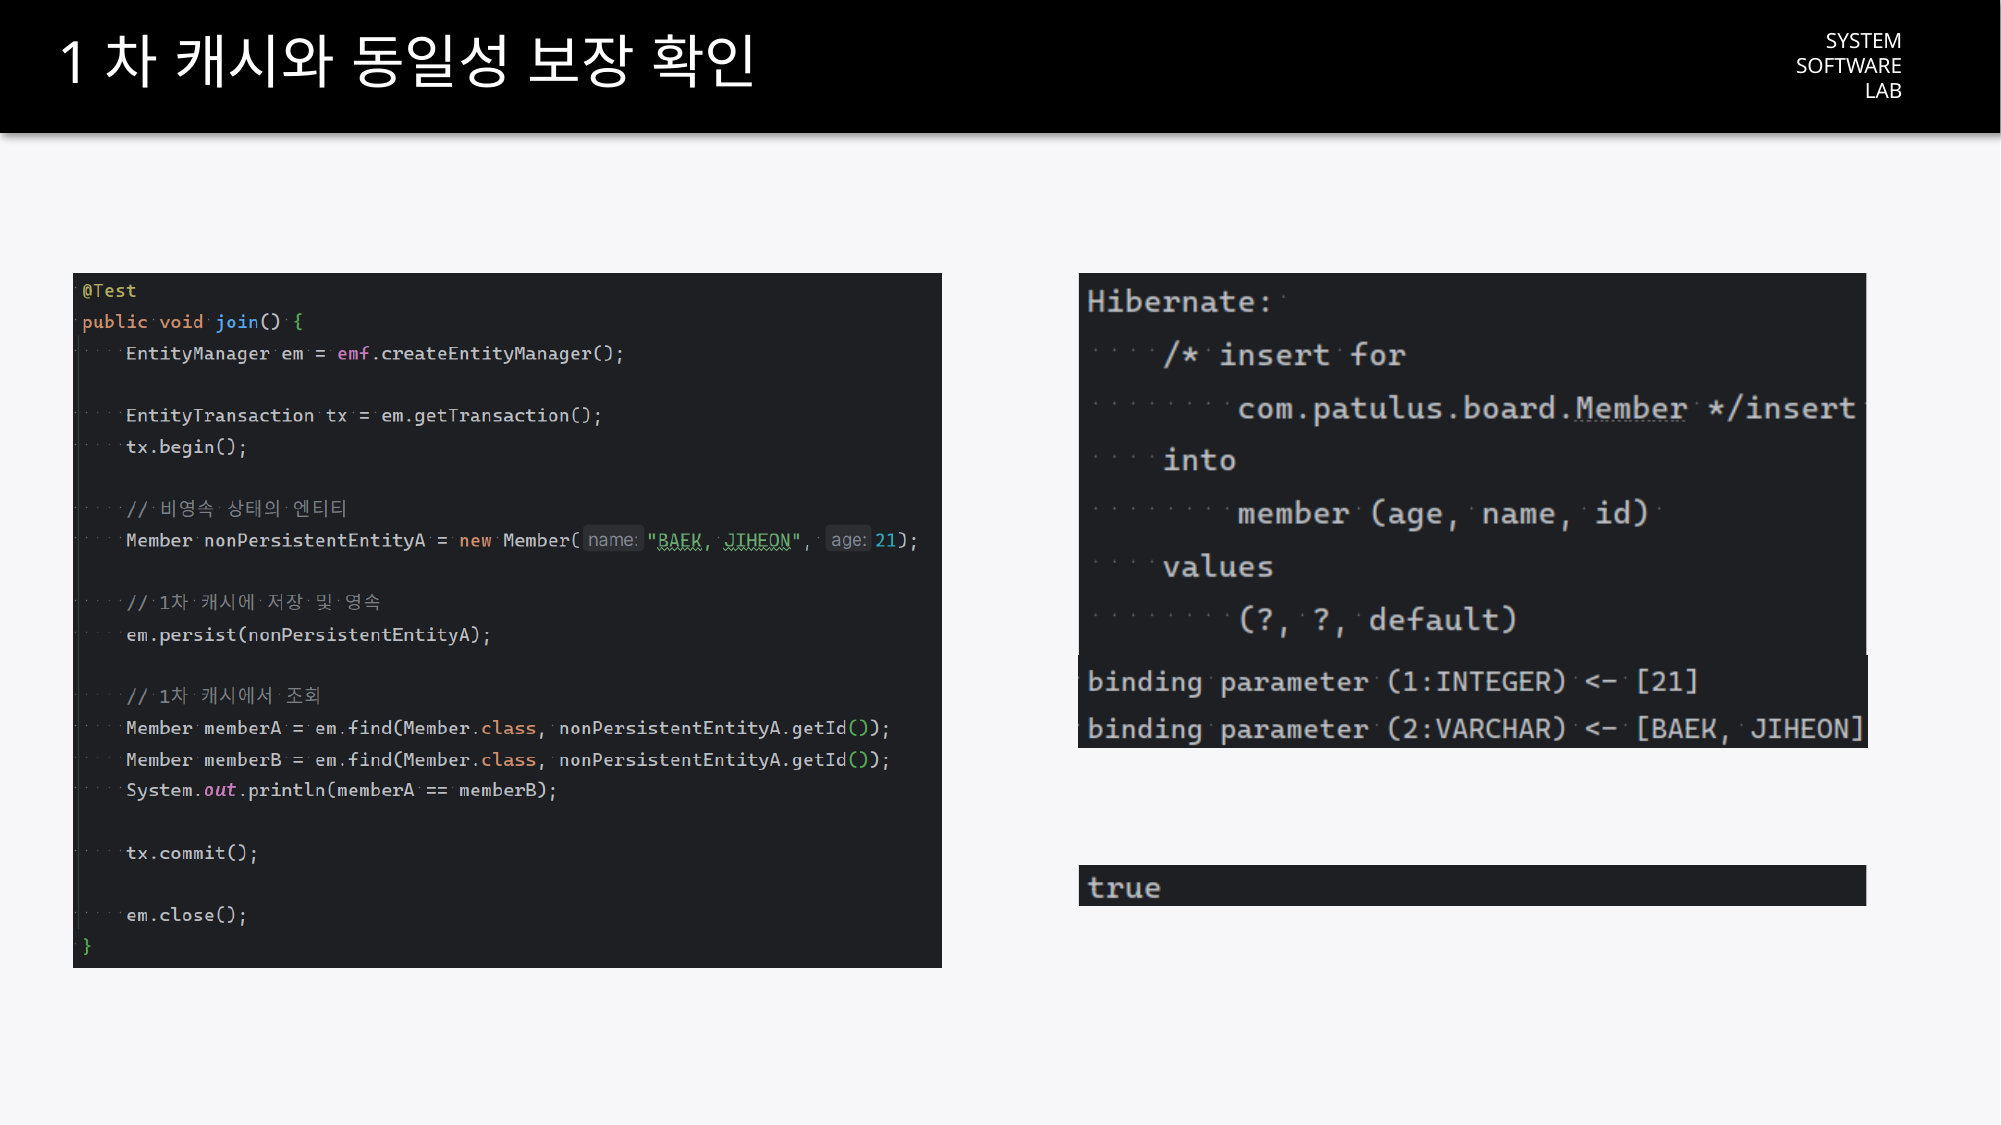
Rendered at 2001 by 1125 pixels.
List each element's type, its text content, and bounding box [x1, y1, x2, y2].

picture [1078, 272, 1869, 749]
picture [1078, 864, 1867, 907]
picture [72, 272, 943, 968]
title 1차 캐시와 동일성 보장 확인 [42, 25, 1694, 112]
